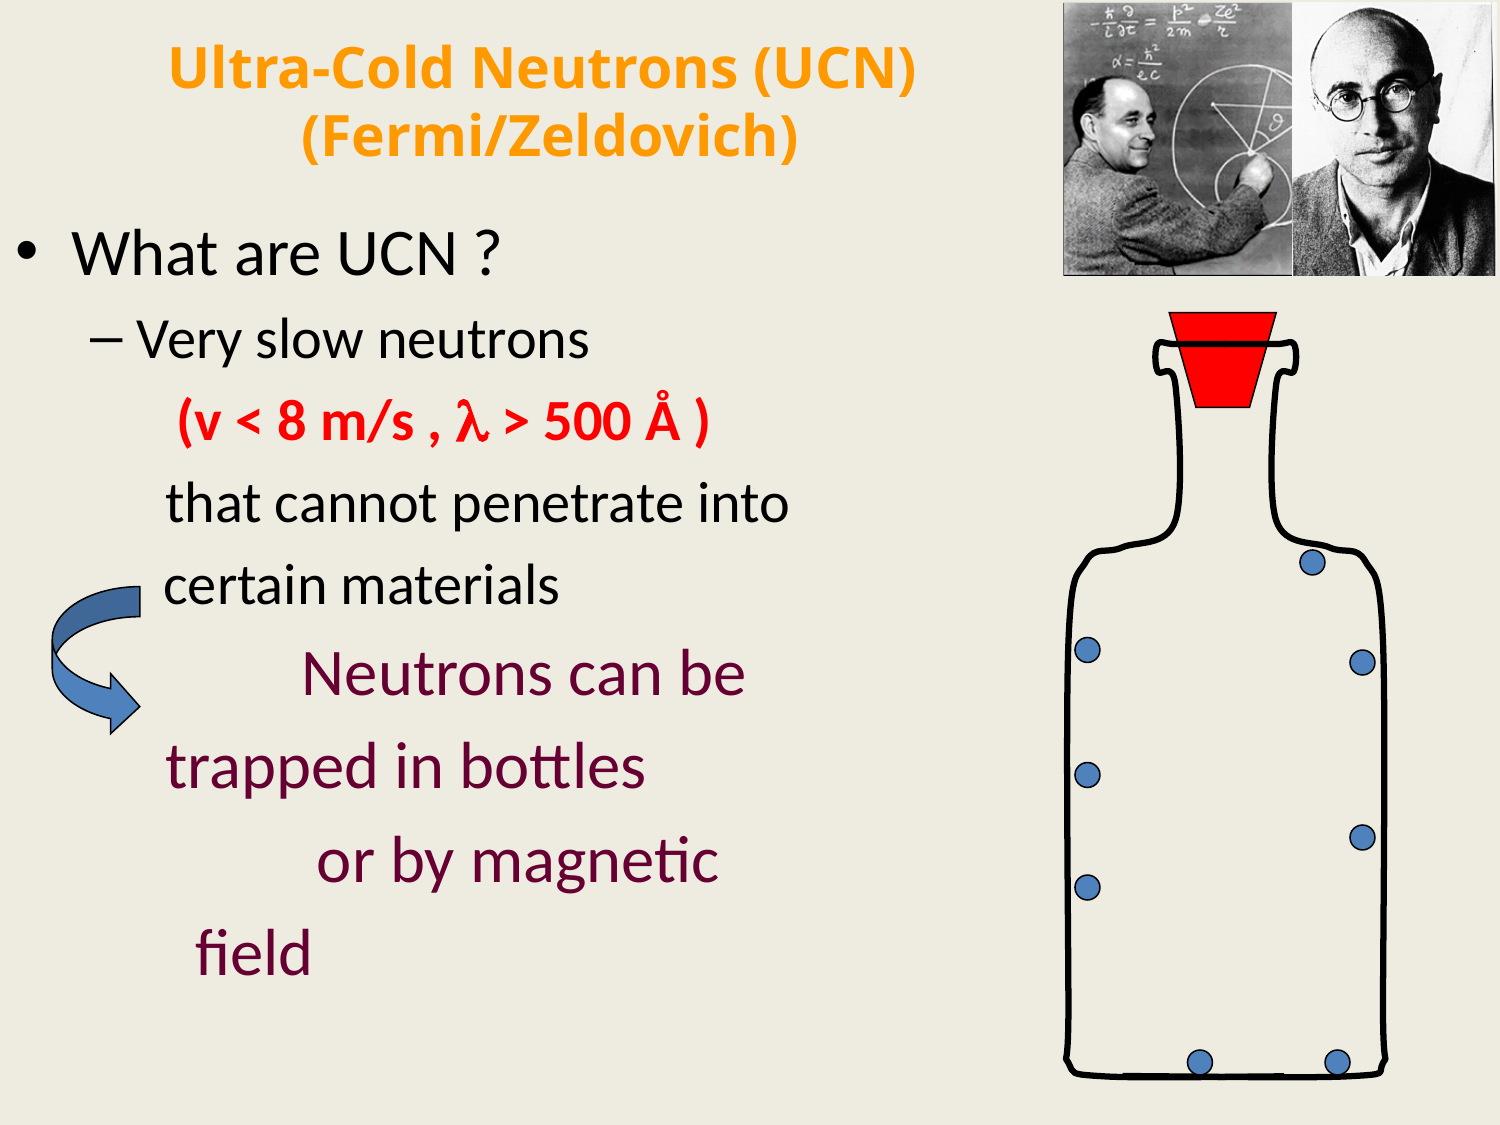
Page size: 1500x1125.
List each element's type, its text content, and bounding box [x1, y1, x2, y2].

list What are UCN ? Very slow neutrons (v < 8 m/s , l > 500 Å ) that cannot penetrate into certain materials Neutrons can be trapped in bottles or by magnetic field [0, 201, 1335, 1125]
text_box [1169, 312, 1277, 344]
text_box [1065, 342, 1222, 1078]
text_box [1074, 637, 1100, 663]
text_box [1074, 762, 1100, 788]
text_box [1074, 875, 1100, 901]
text_box [1187, 1050, 1213, 1075]
text_box [1325, 1050, 1351, 1075]
text_box [52, 586, 140, 734]
text_box [1299, 549, 1325, 575]
title Ultra-Cold Neutrons (UCN) (Fermi/Zeldovich) [0, 23, 1058, 177]
picture [1063, 2, 1498, 277]
text_box [1122, 342, 1386, 1078]
text_box [1350, 650, 1375, 676]
text_box [1350, 825, 1375, 850]
